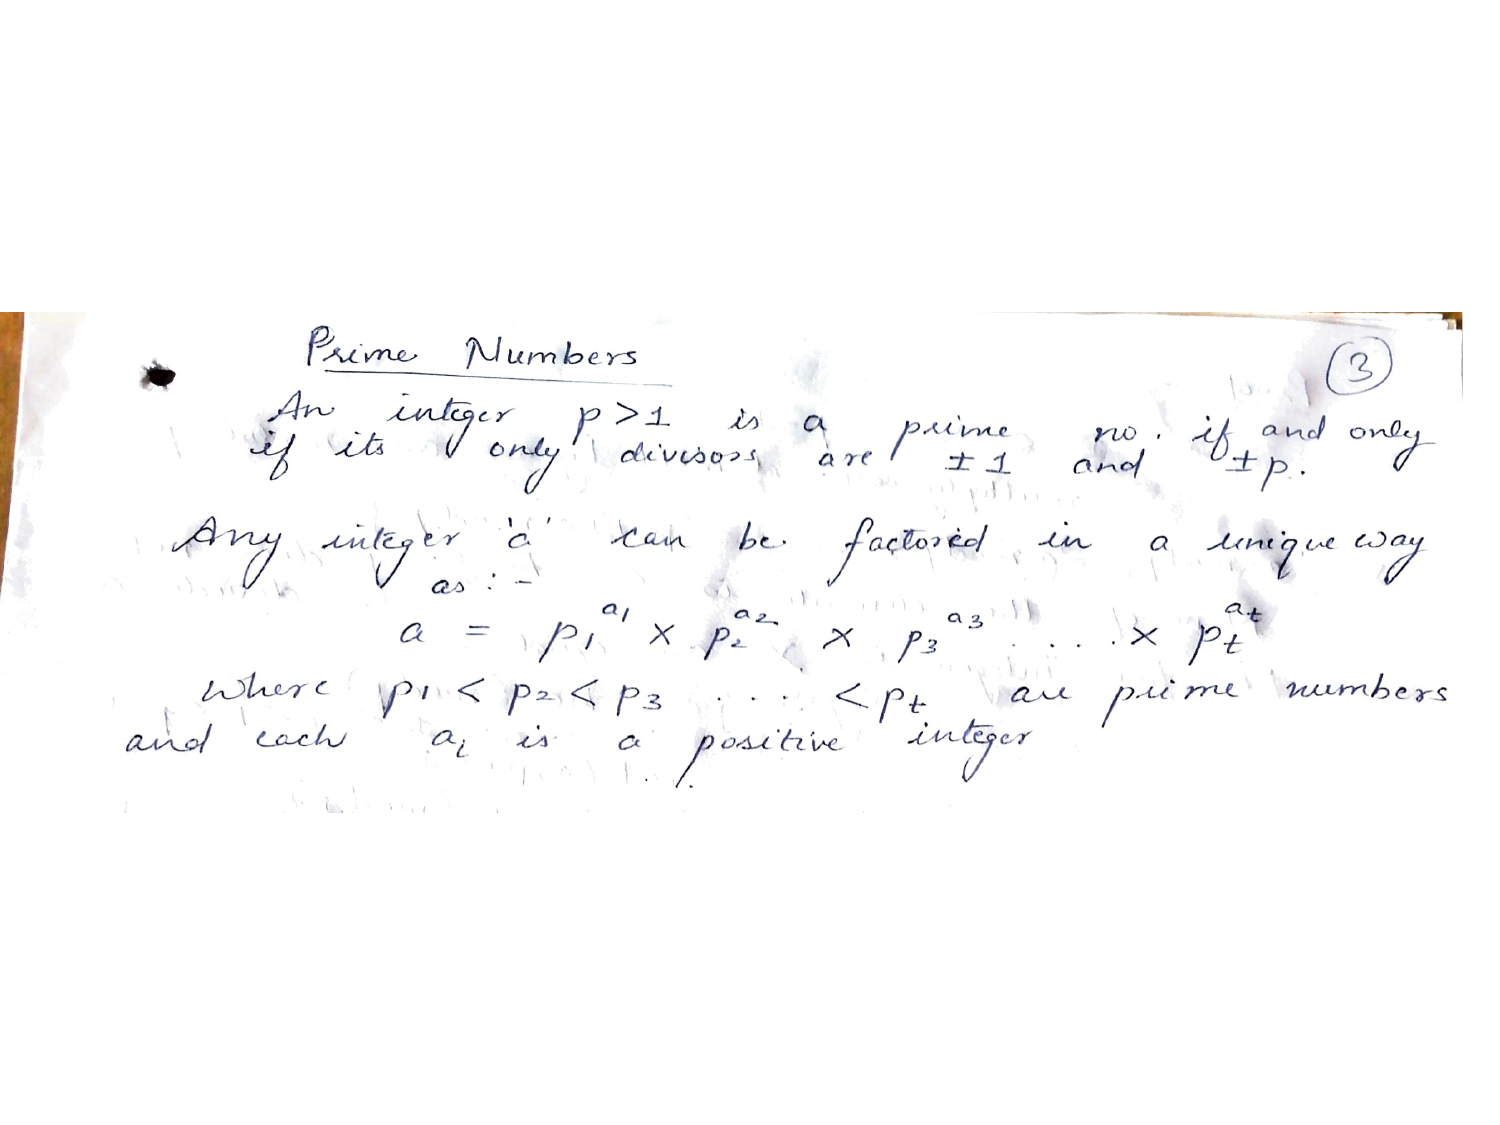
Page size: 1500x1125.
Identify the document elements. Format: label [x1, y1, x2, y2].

picture [0, 312, 1463, 813]
